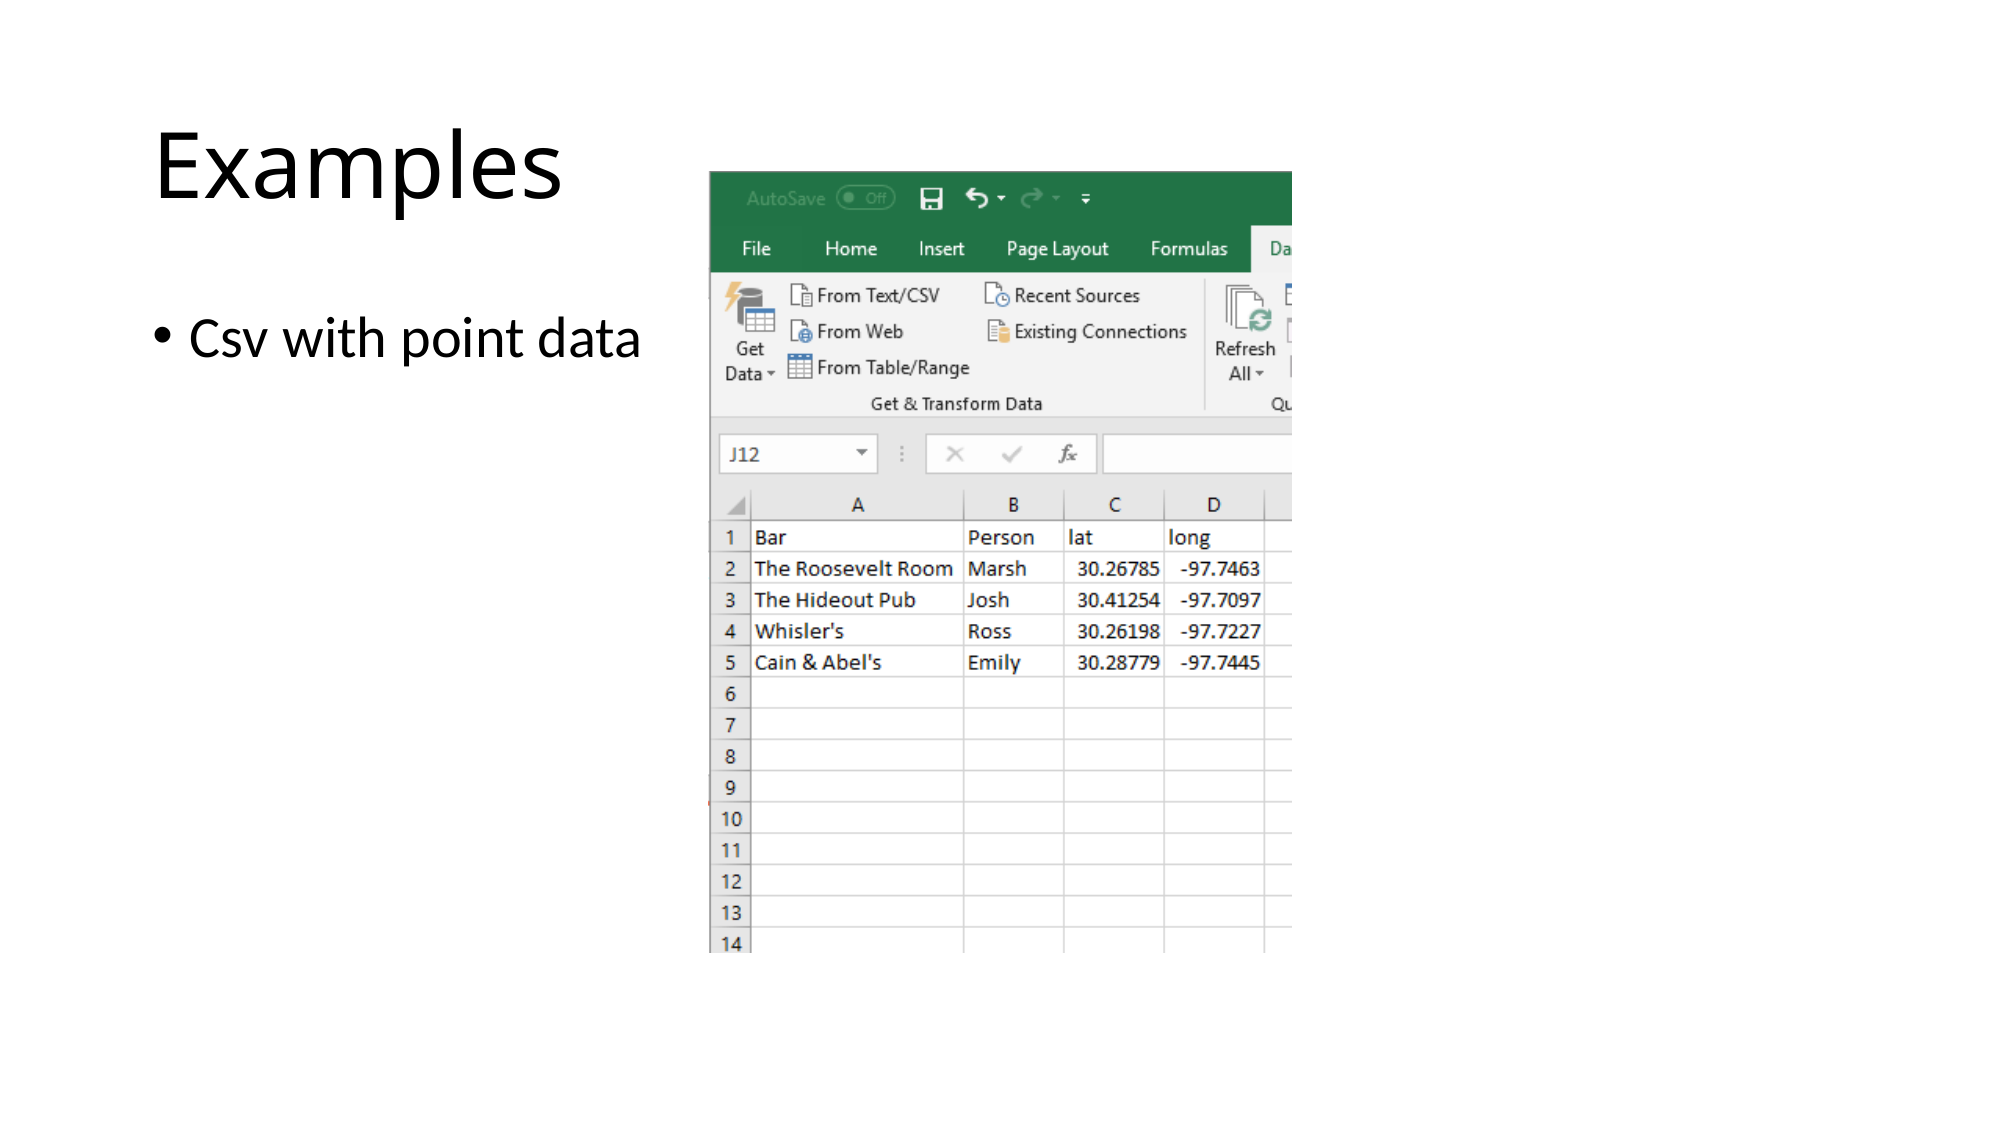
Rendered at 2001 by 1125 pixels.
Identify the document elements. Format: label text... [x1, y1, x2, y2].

picture [708, 171, 1292, 954]
title Examples [137, 59, 1863, 278]
list Csv with point data [137, 299, 1863, 1014]
